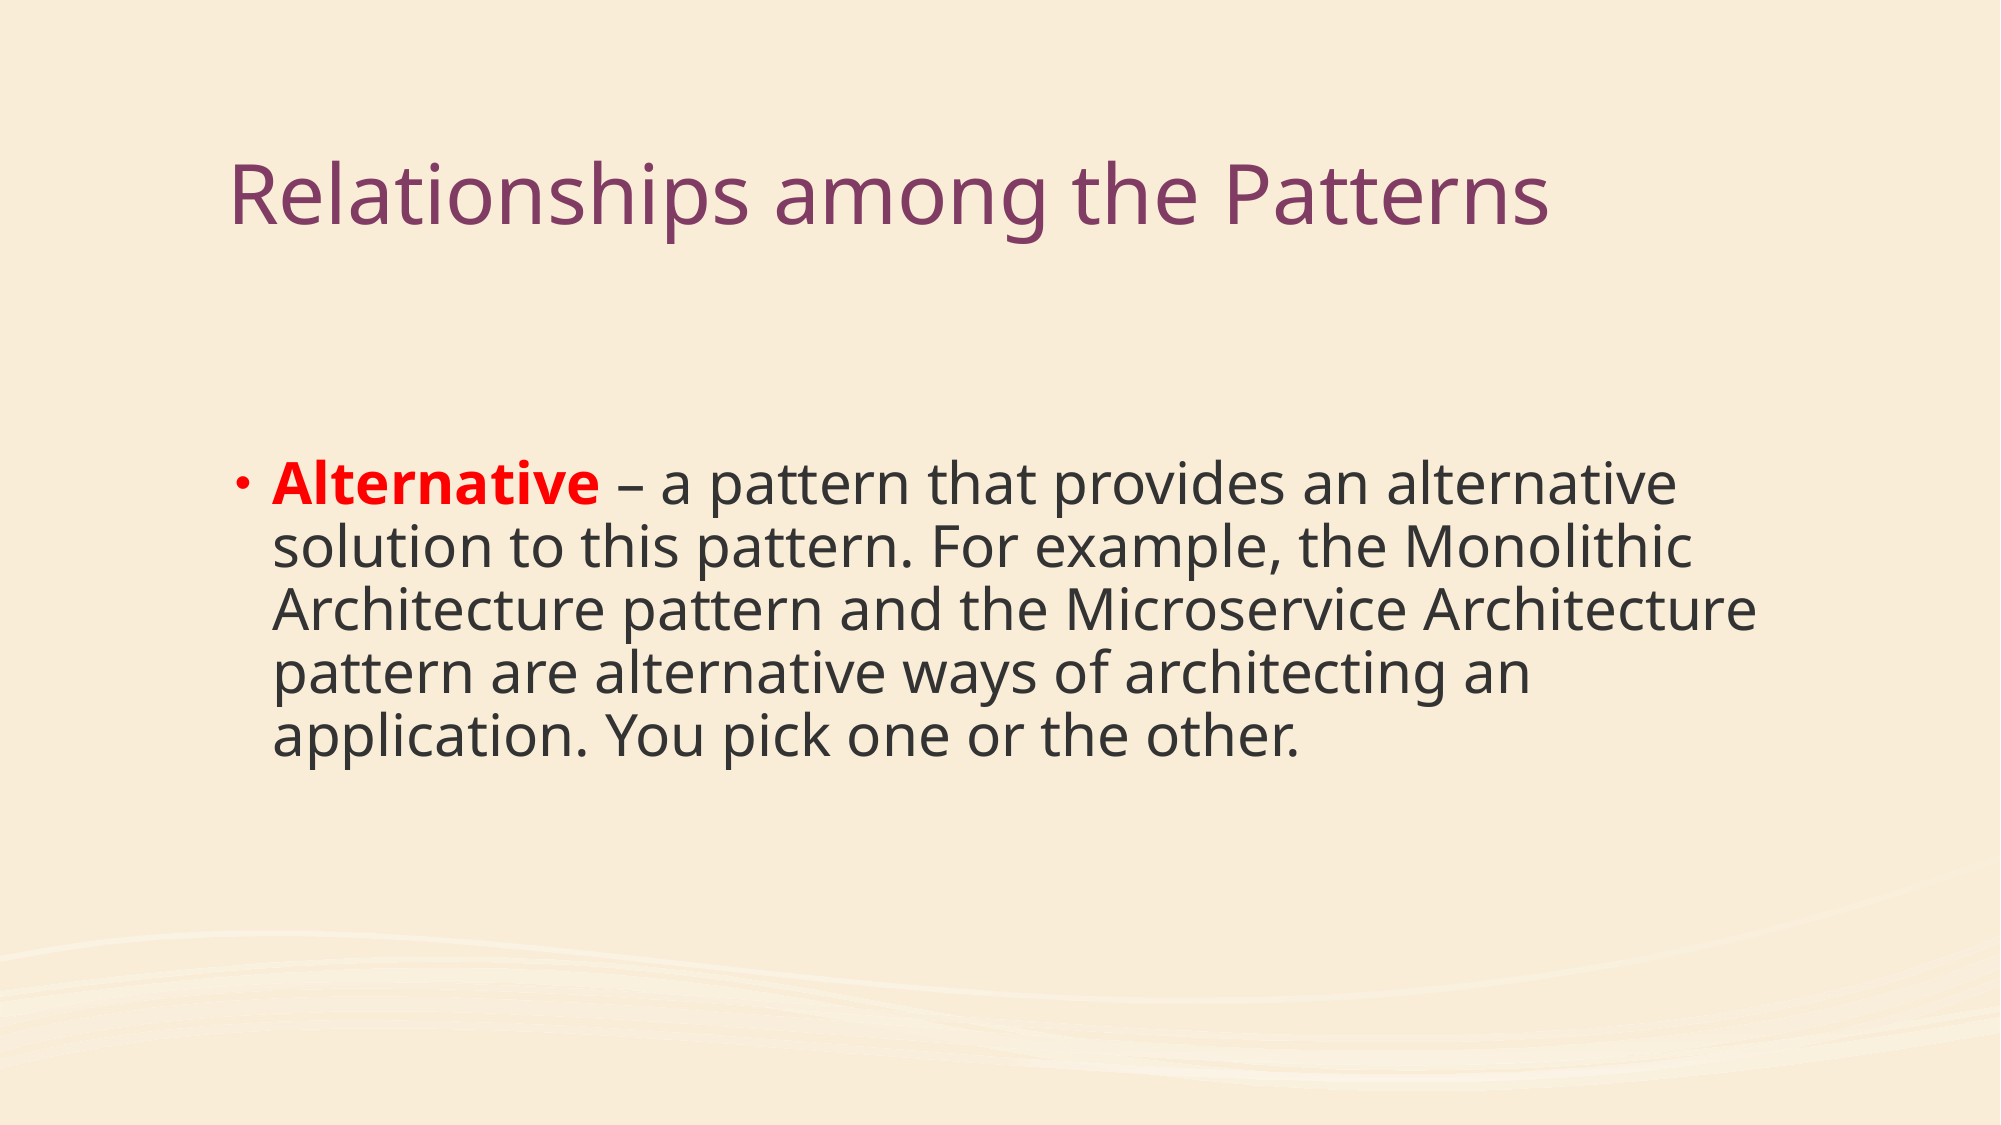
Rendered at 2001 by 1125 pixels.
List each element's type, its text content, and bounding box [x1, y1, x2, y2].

title Relationships among the Patterns [212, 50, 1788, 250]
list Alternative – a pattern that provides an alternative solution to this pattern. For example, the Monolithic Architecture pattern and the Microservice Architecture pattern are alternative ways of architecting an application. You pick one or the other. [212, 447, 1788, 871]
